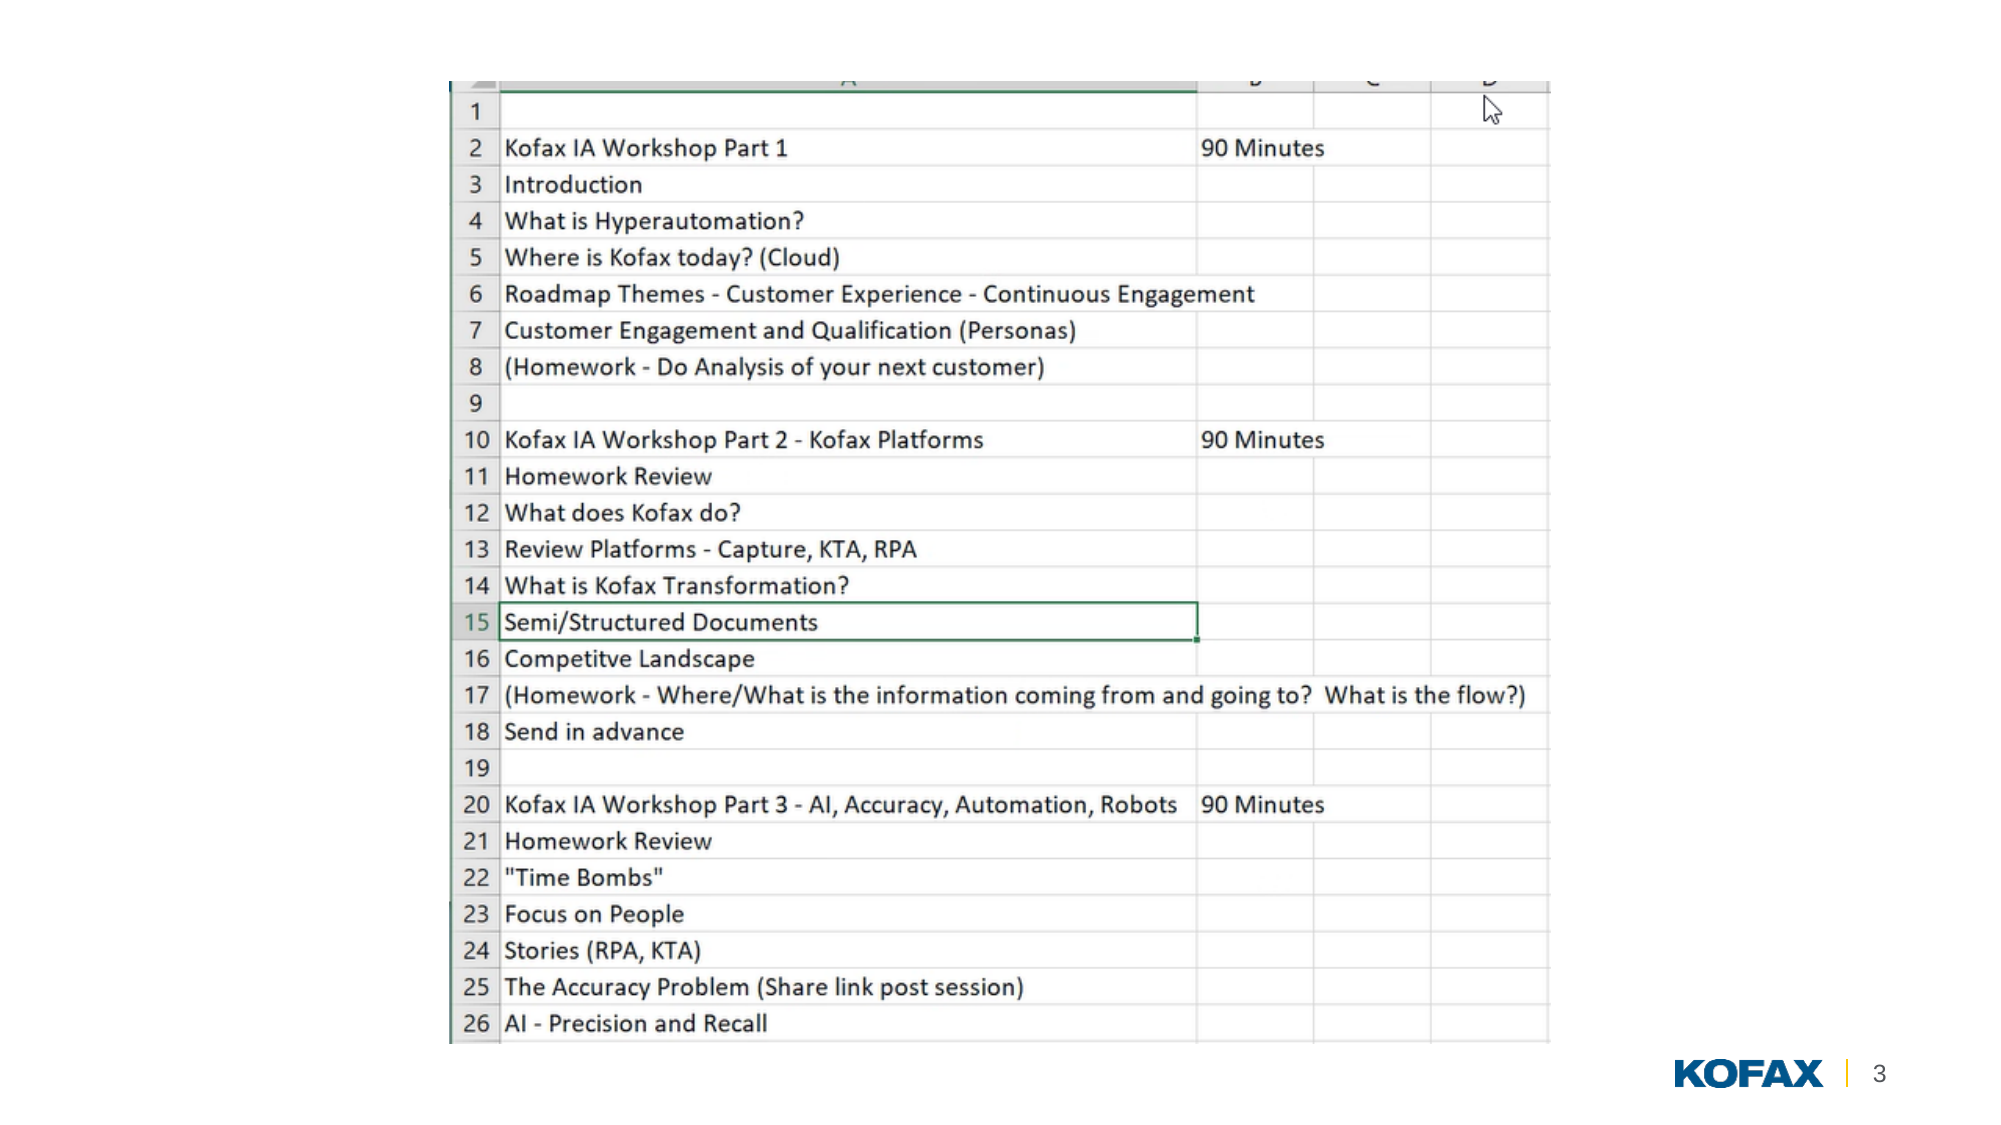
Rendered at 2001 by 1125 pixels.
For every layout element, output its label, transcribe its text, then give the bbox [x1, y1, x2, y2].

picture [1675, 1059, 1824, 1088]
picture [449, 81, 1551, 1044]
slide_number 3 [1857, 1042, 1959, 1103]
